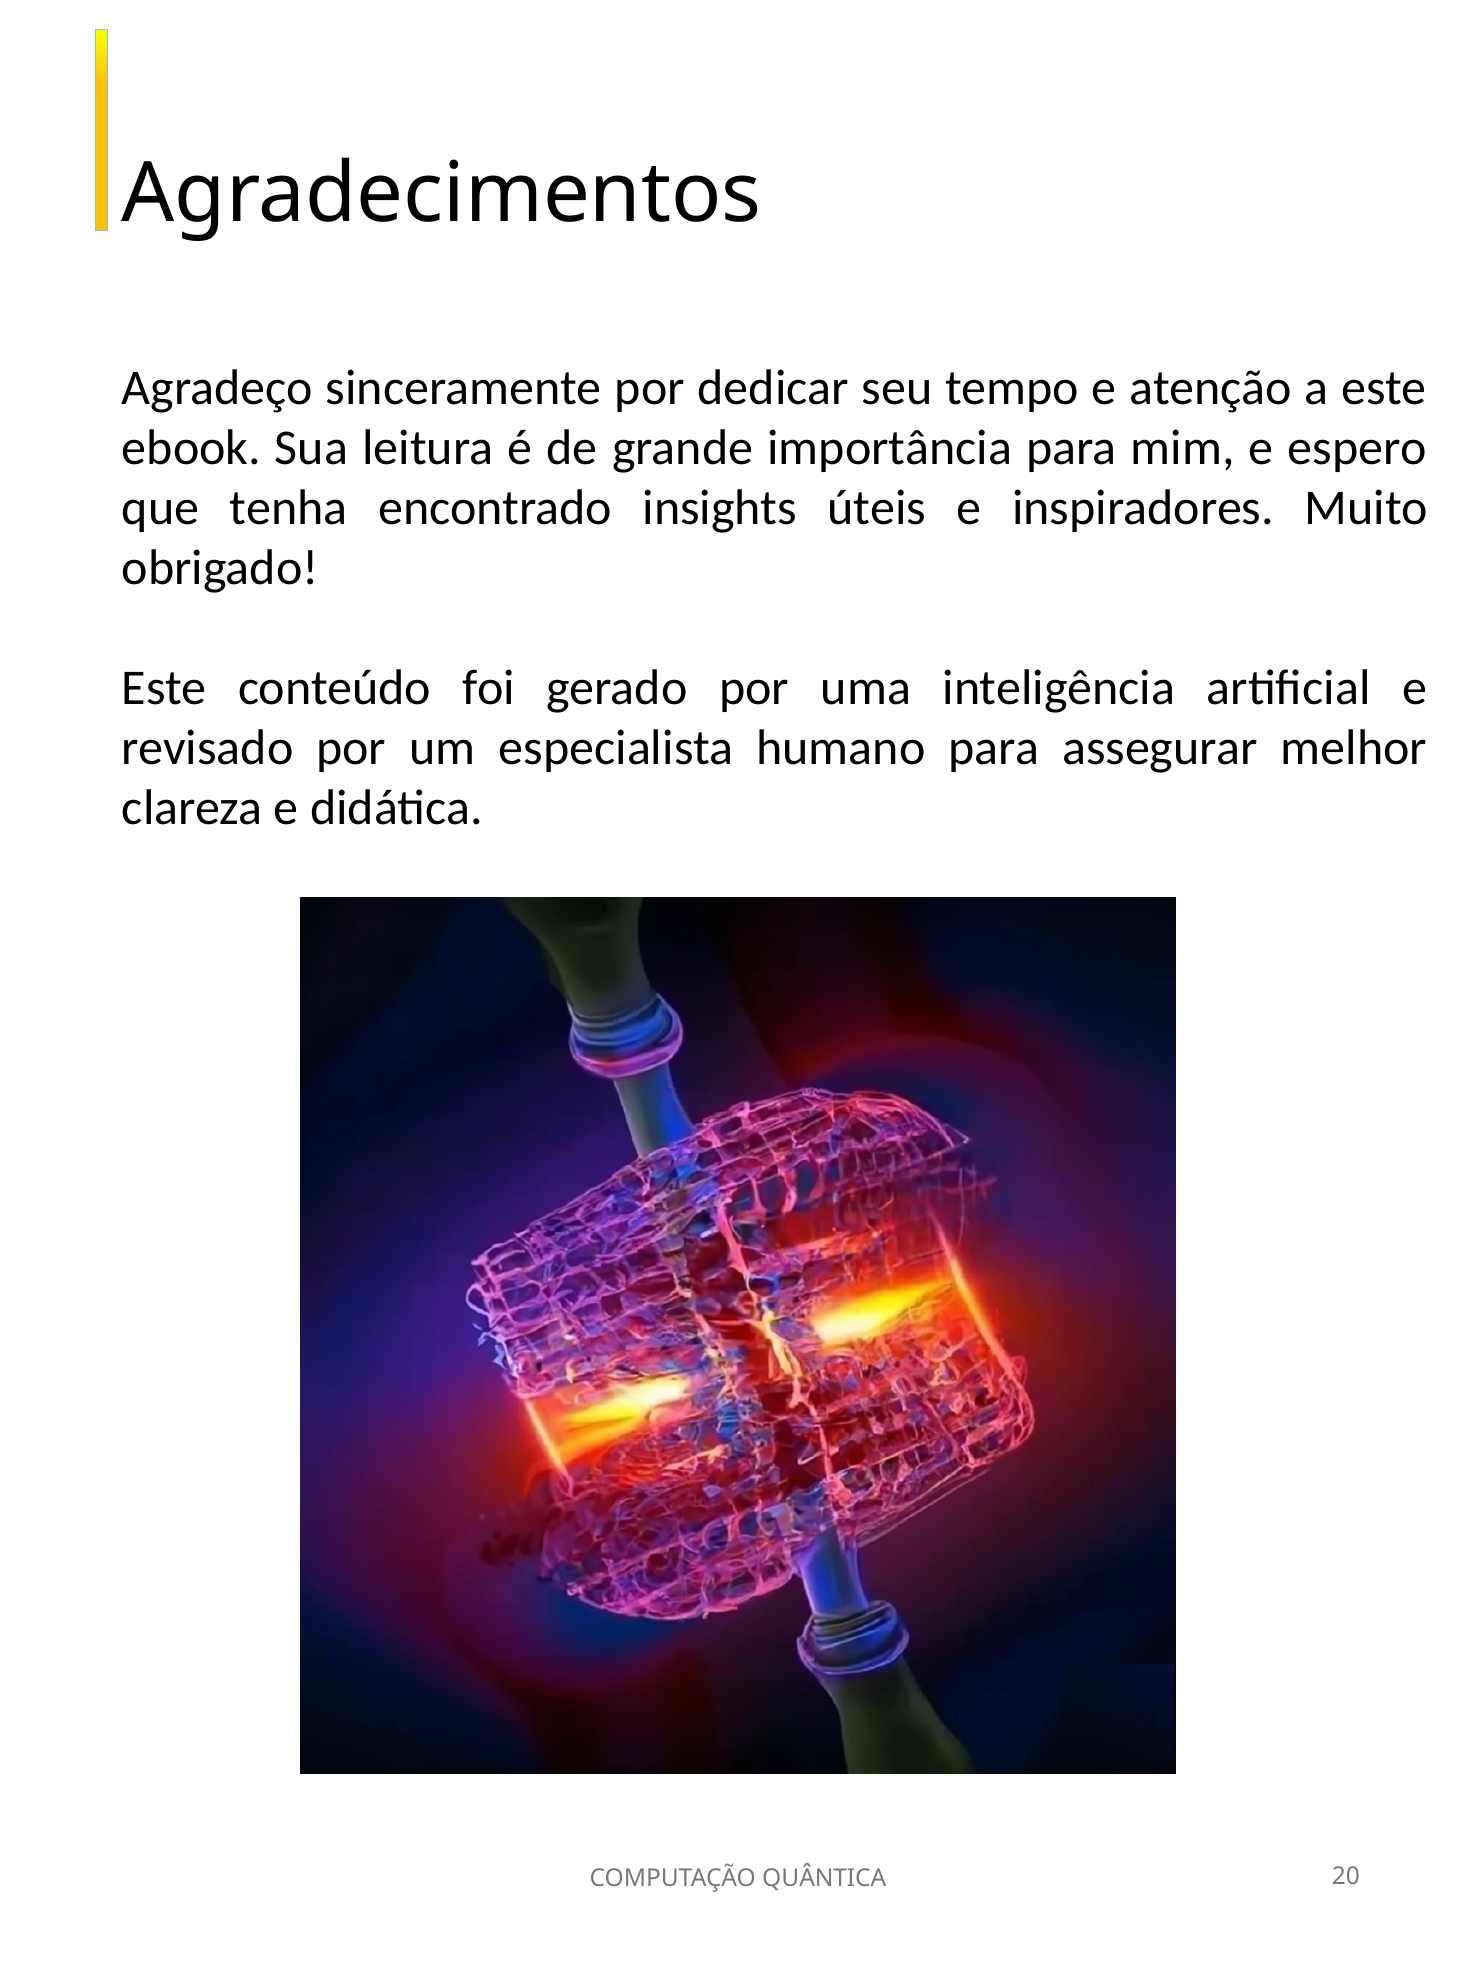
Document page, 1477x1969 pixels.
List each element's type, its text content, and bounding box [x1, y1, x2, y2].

text_box Agradecimentos [107, 130, 1443, 246]
text_box Agradeço sinceramente por dedicar seu tempo e atenção a este ebook. Sua leitura é de grande importância para mim, e espero que tenha encontrado insights úteis e inspiradores. Muito obrigado! Este conteúdo foi gerado por uma inteligência artificial e revisado por um especialista humano para assegurar melhor clareza e didática. [107, 346, 1443, 842]
picture [299, 897, 1177, 1774]
footer COMPUTAÇÃO QUÂNTICA [489, 1824, 988, 1929]
text_box [95, 29, 108, 231]
slide_number 20 [1042, 1824, 1375, 1929]
